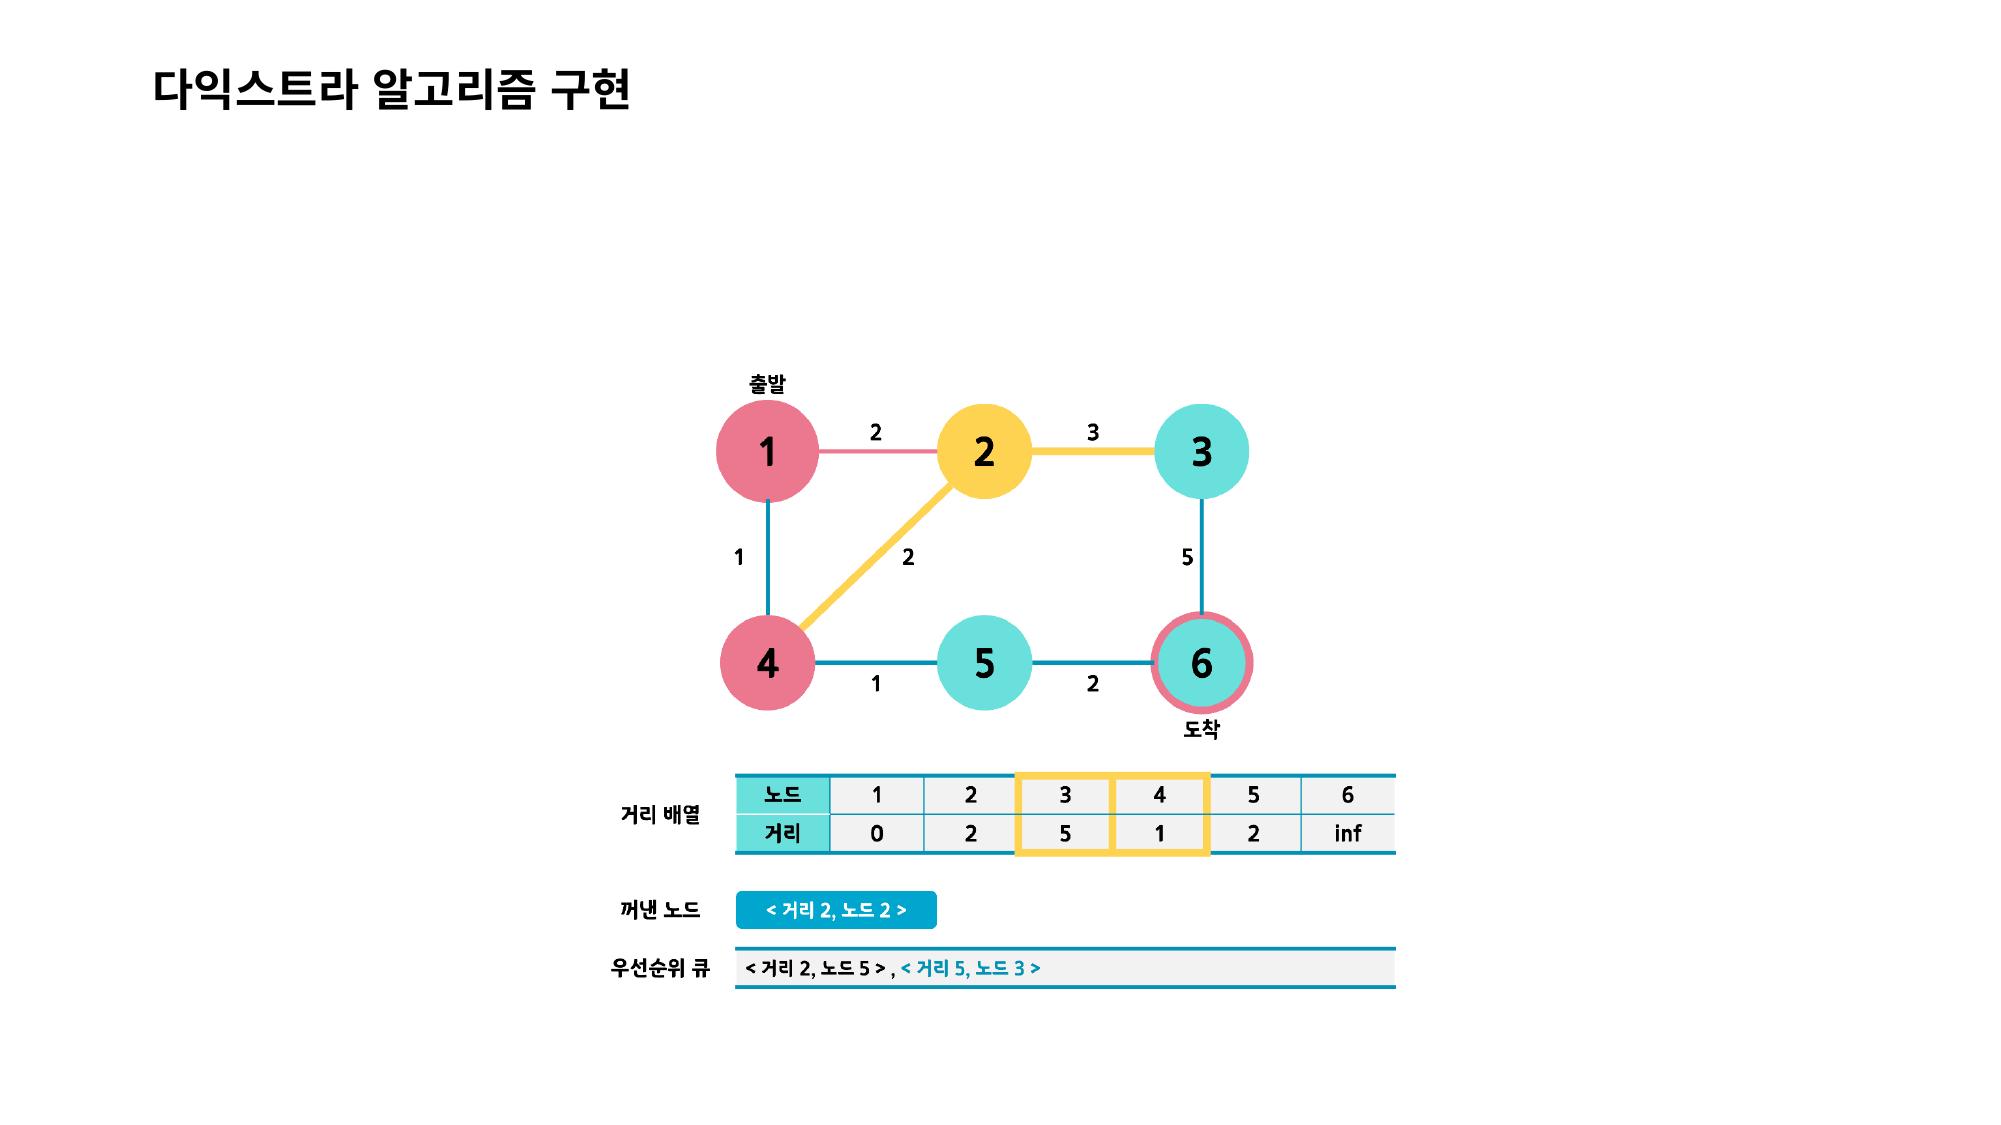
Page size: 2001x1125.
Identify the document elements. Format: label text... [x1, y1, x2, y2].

title 다익스트라 알고리즘 구현 [137, 59, 1863, 178]
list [365, 299, 1635, 1014]
